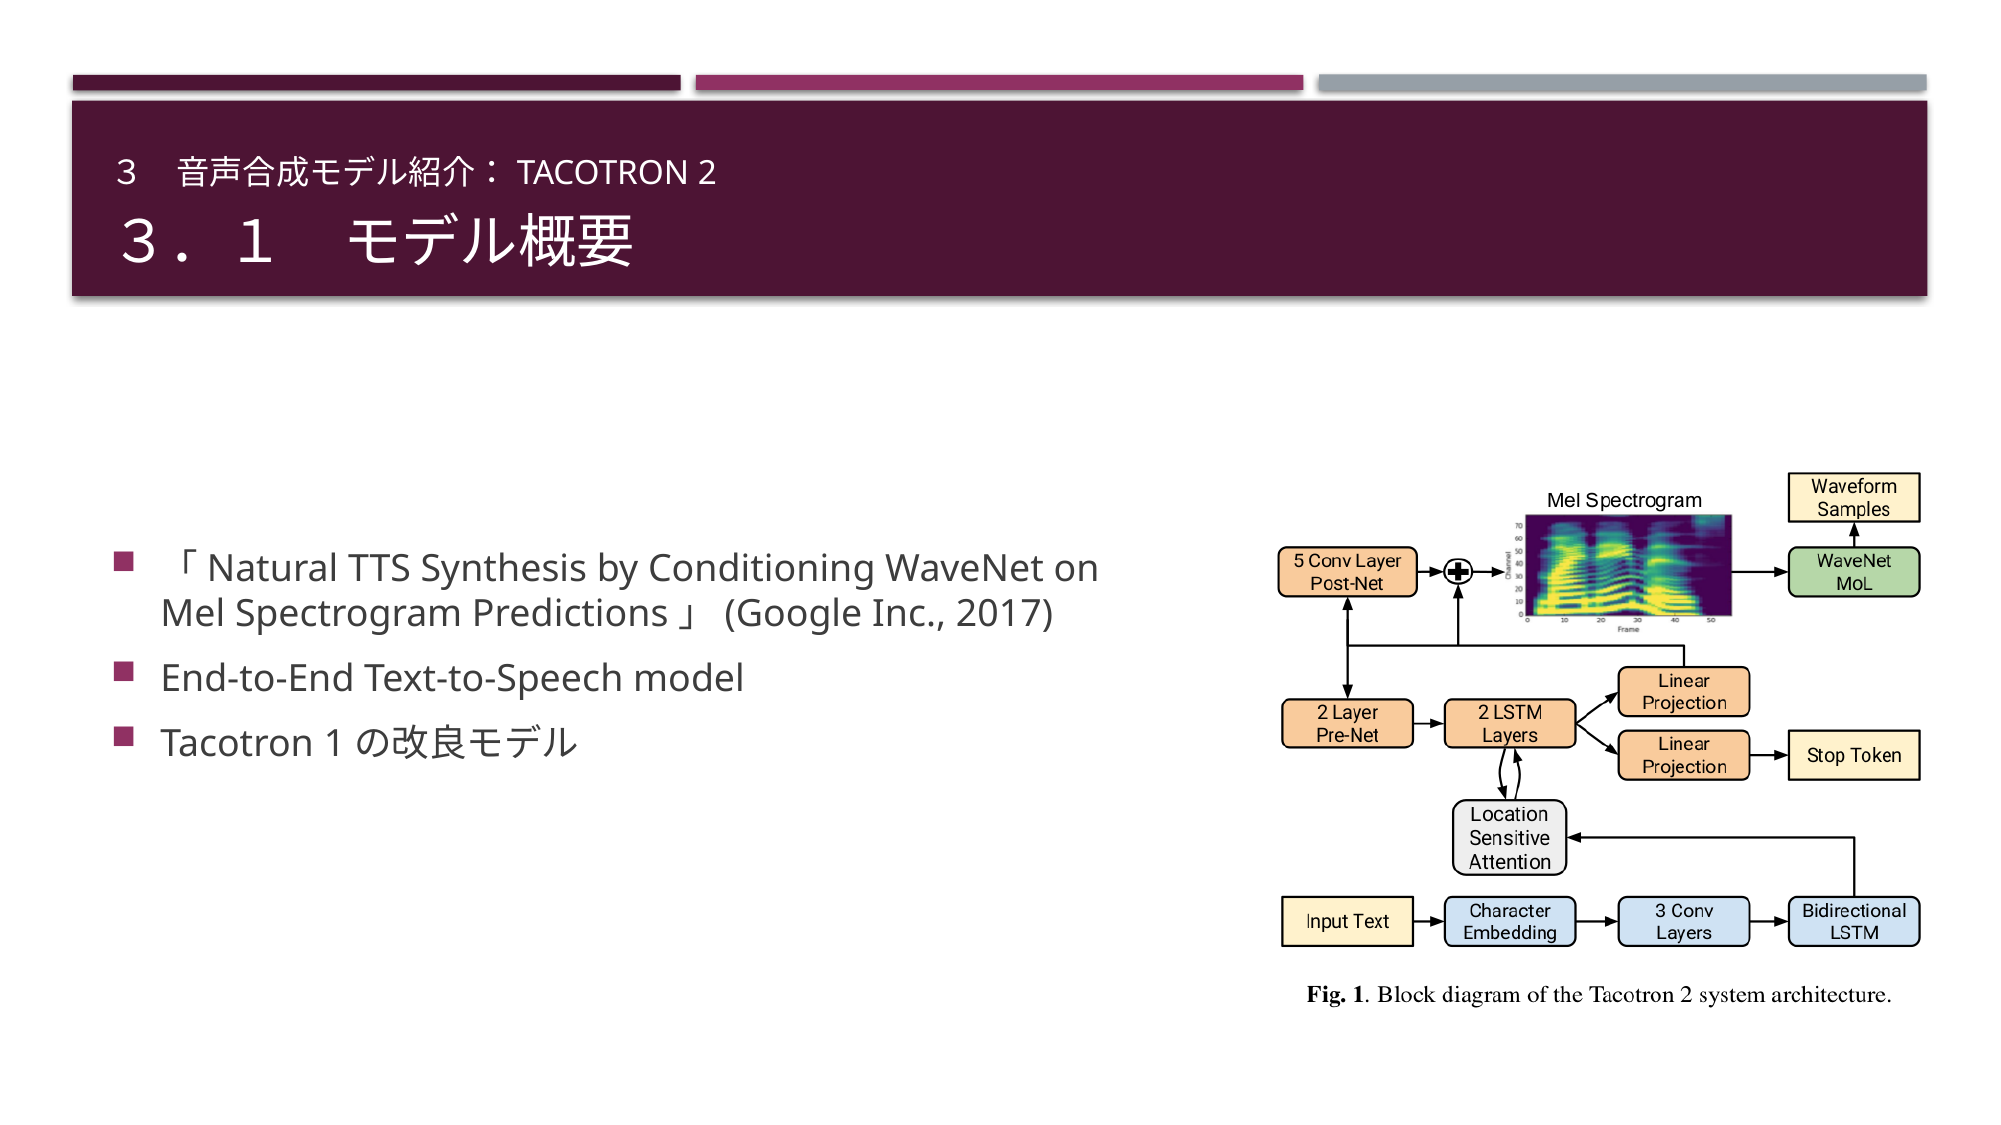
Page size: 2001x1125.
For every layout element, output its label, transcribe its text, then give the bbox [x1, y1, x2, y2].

title ３．１ モデル概要 [95, 199, 1905, 282]
text_box ３ 音声合成モデル紹介：tacotron 2 [94, 114, 1905, 199]
list 「Natural TTS Synthesis by Conditioning WaveNet on Mel Spectrogram Predictions」(Google Inc., 2017) End-to-End Text-to-Speech model Tacotron 1の改良モデル [95, 310, 1153, 1063]
picture [1261, 453, 1935, 1017]
